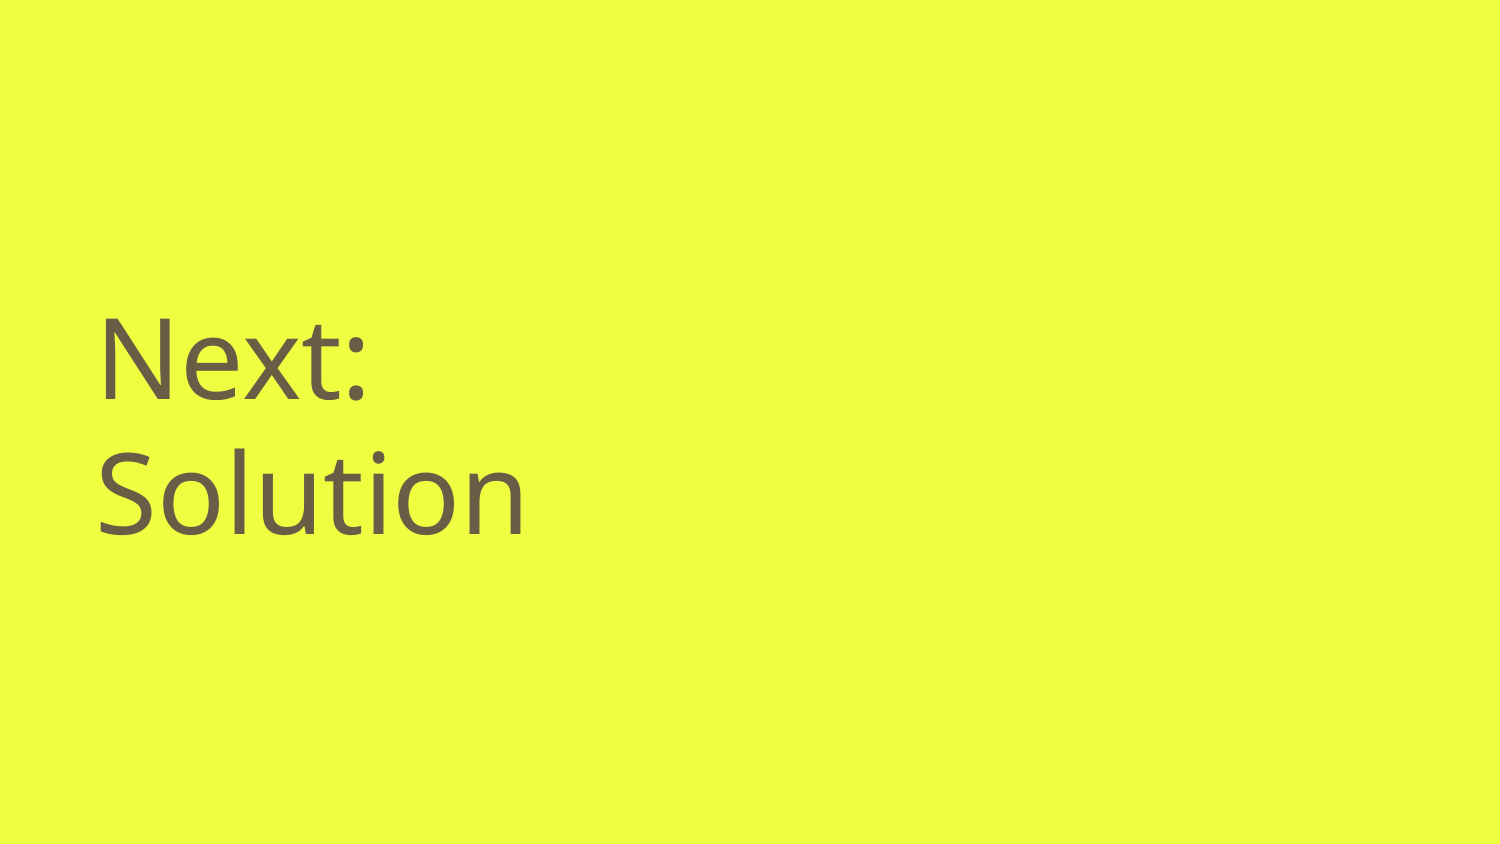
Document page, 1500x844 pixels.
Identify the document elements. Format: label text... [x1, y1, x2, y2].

title Next: Solution [80, 86, 1297, 758]
